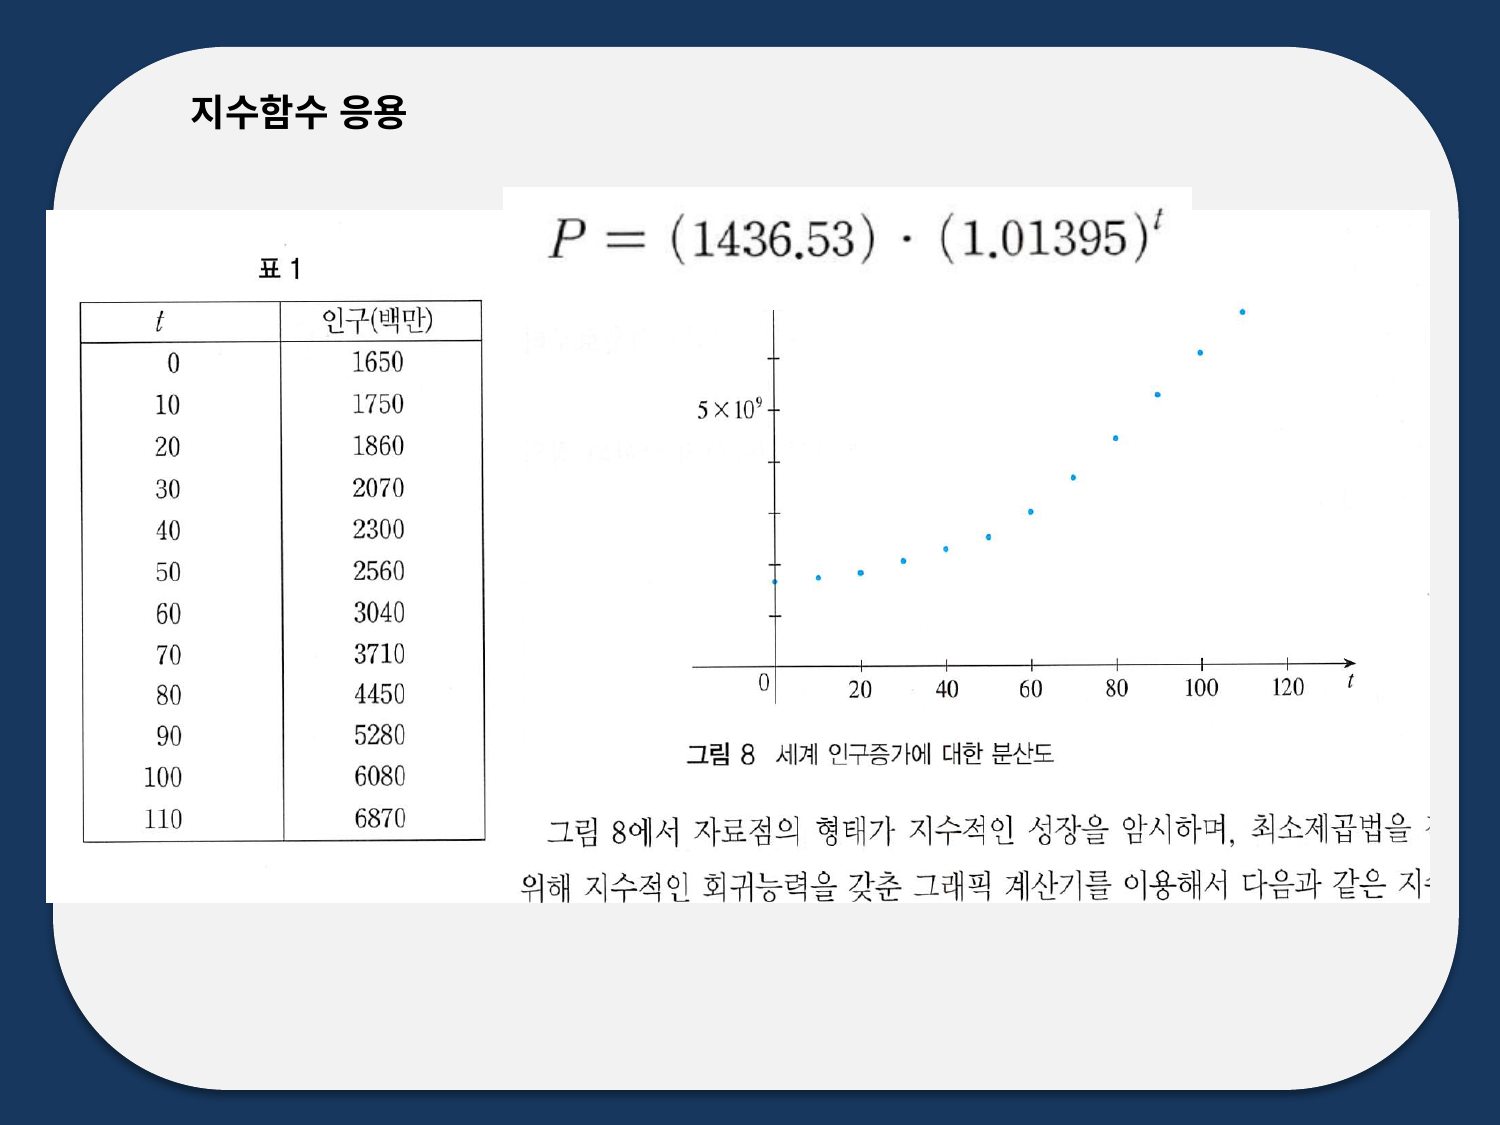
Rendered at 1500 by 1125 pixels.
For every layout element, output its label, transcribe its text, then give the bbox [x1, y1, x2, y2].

text_box 지수함수 응용 [175, 81, 424, 142]
picture [46, 187, 1430, 903]
text_box https://www.youtube.com/watch?v=FhHeH6MMjTM [50, 44, 1461, 1092]
